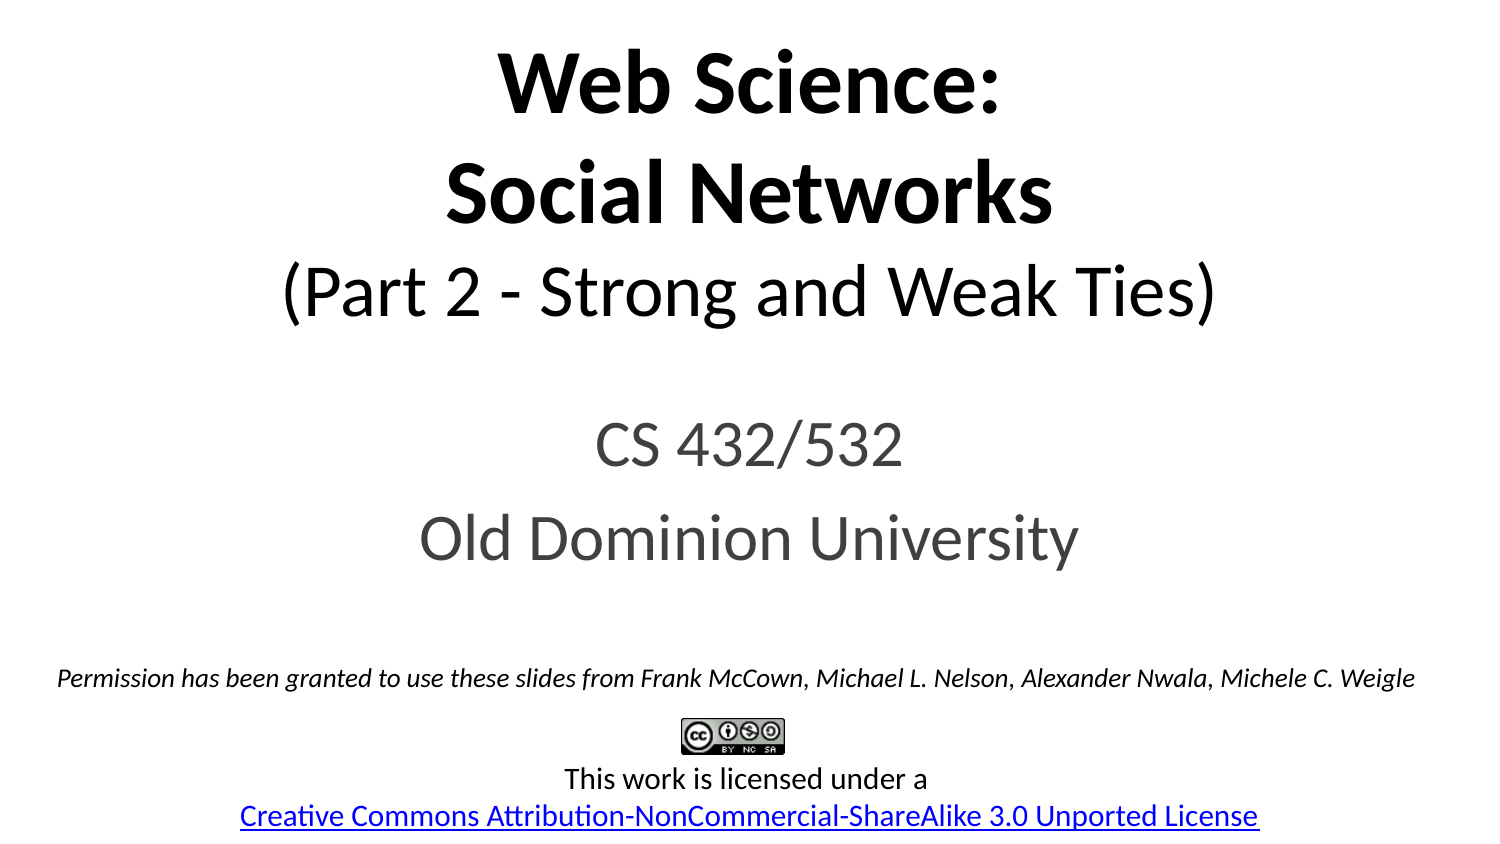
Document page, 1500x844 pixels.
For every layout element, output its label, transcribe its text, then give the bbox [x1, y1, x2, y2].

picture [680, 718, 785, 756]
title Web Science: Social Networks (Part 2 - Strong and Weak Ties) [112, 76, 1388, 388]
text_box CS 432/532 Old Dominion University [224, 392, 1275, 608]
text_box Permission has been granted to use these slides from Frank McCown, Michael L. Nelson, Alexander Nwala, Michele C. Weigle [41, 645, 1483, 703]
text_box This work is licensed under a Creative Commons Attribution-NonCommercial-ShareAlike 3.0 Unported License [131, 750, 1369, 830]
